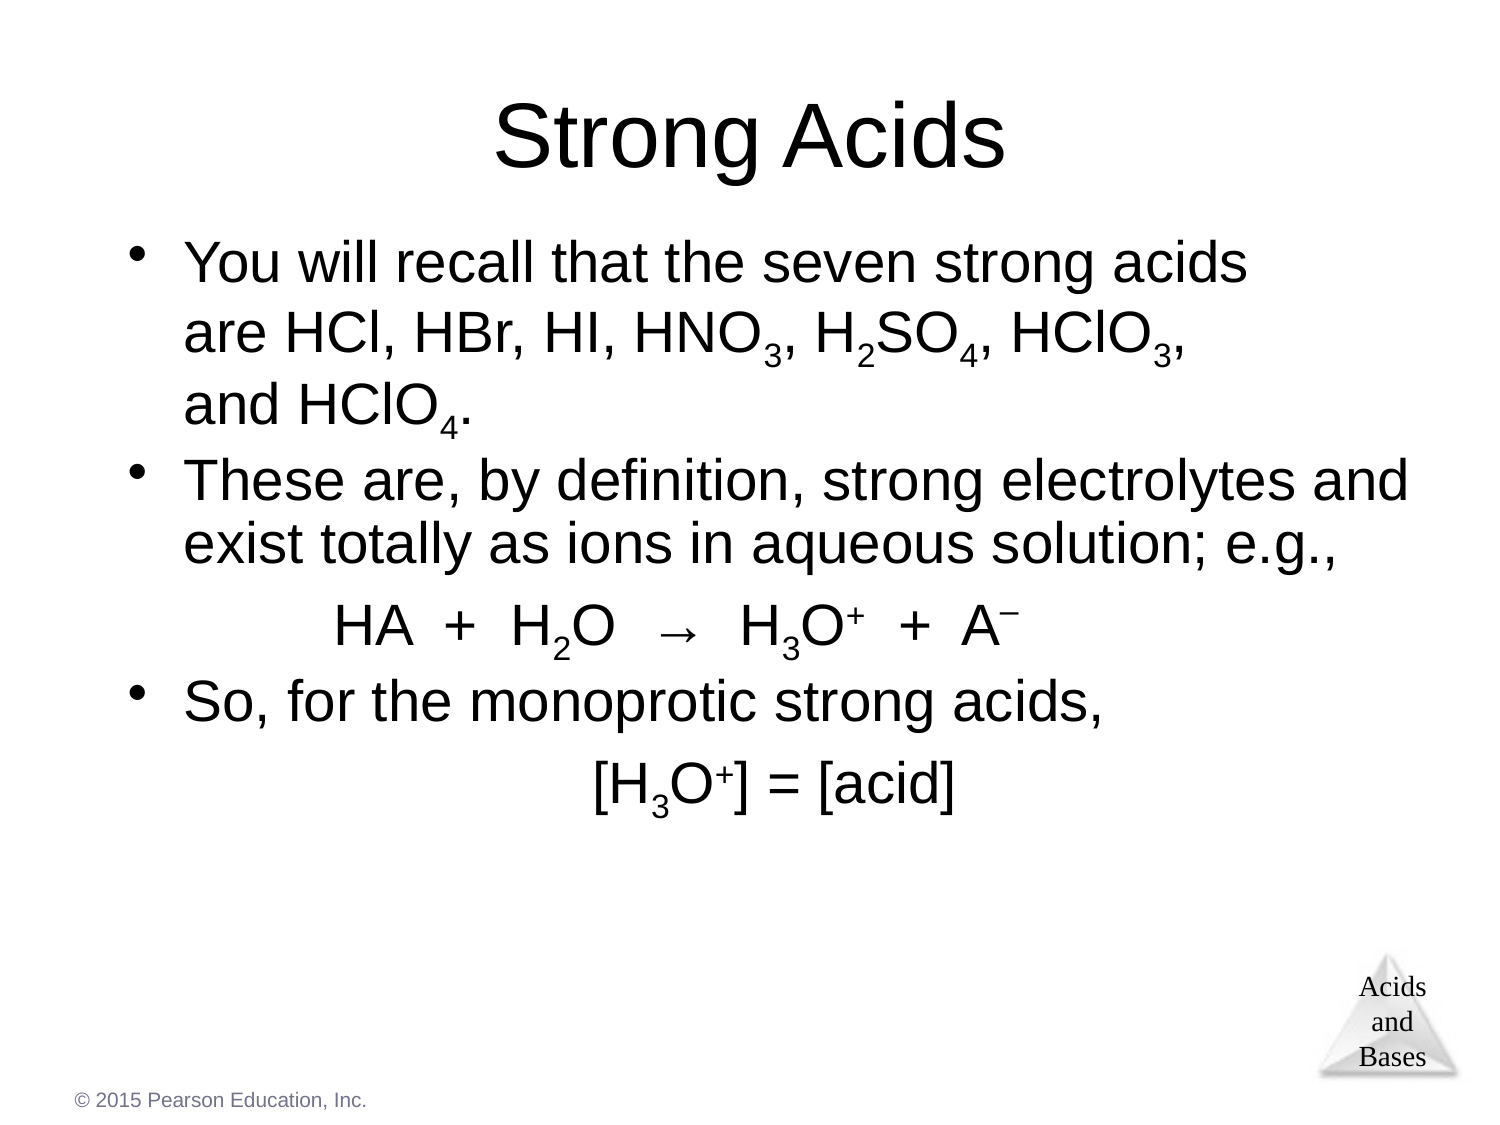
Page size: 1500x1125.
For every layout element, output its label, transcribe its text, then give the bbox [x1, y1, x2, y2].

picture [1275, 899, 1500, 1125]
picture [1404, 983, 1410, 995]
title Strong Acids [0, 37, 1500, 226]
list You will recall that the seven strong acids are HCl, HBr, HI, HNO3, H2SO4, HClO3, and HClO4. These are, by definition, strong electrolytes and exist totally as ions in aqueous solution; e.g., HA + H2O → H3O+ + A– So, for the monoprotic strong acids, [H3O+] = [acid] [112, 224, 1438, 976]
